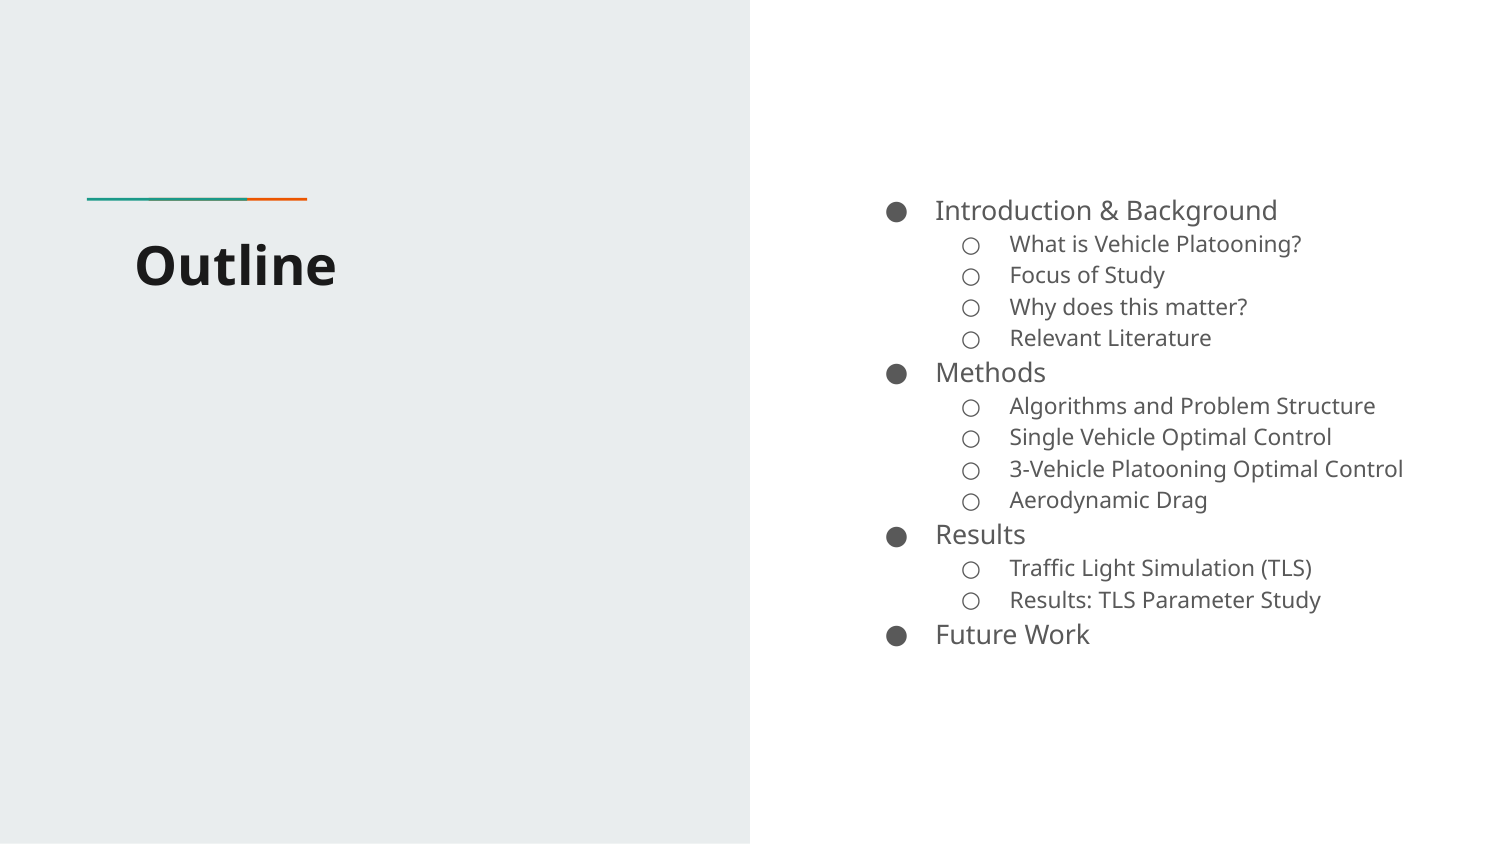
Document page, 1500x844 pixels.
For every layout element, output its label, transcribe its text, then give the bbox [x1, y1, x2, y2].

title Outline [119, 216, 662, 494]
list Introduction & Background What is Vehicle Platooning? Focus of Study Why does this matter? Relevant Literature Methods Algorithms and Problem Structure Single Vehicle Optimal Control 3-Vehicle Platooning Optimal Control Aerodynamic Drag Results Traffic Light Simulation (TLS) Results: TLS Parameter Study Future Work [846, 173, 1419, 670]
